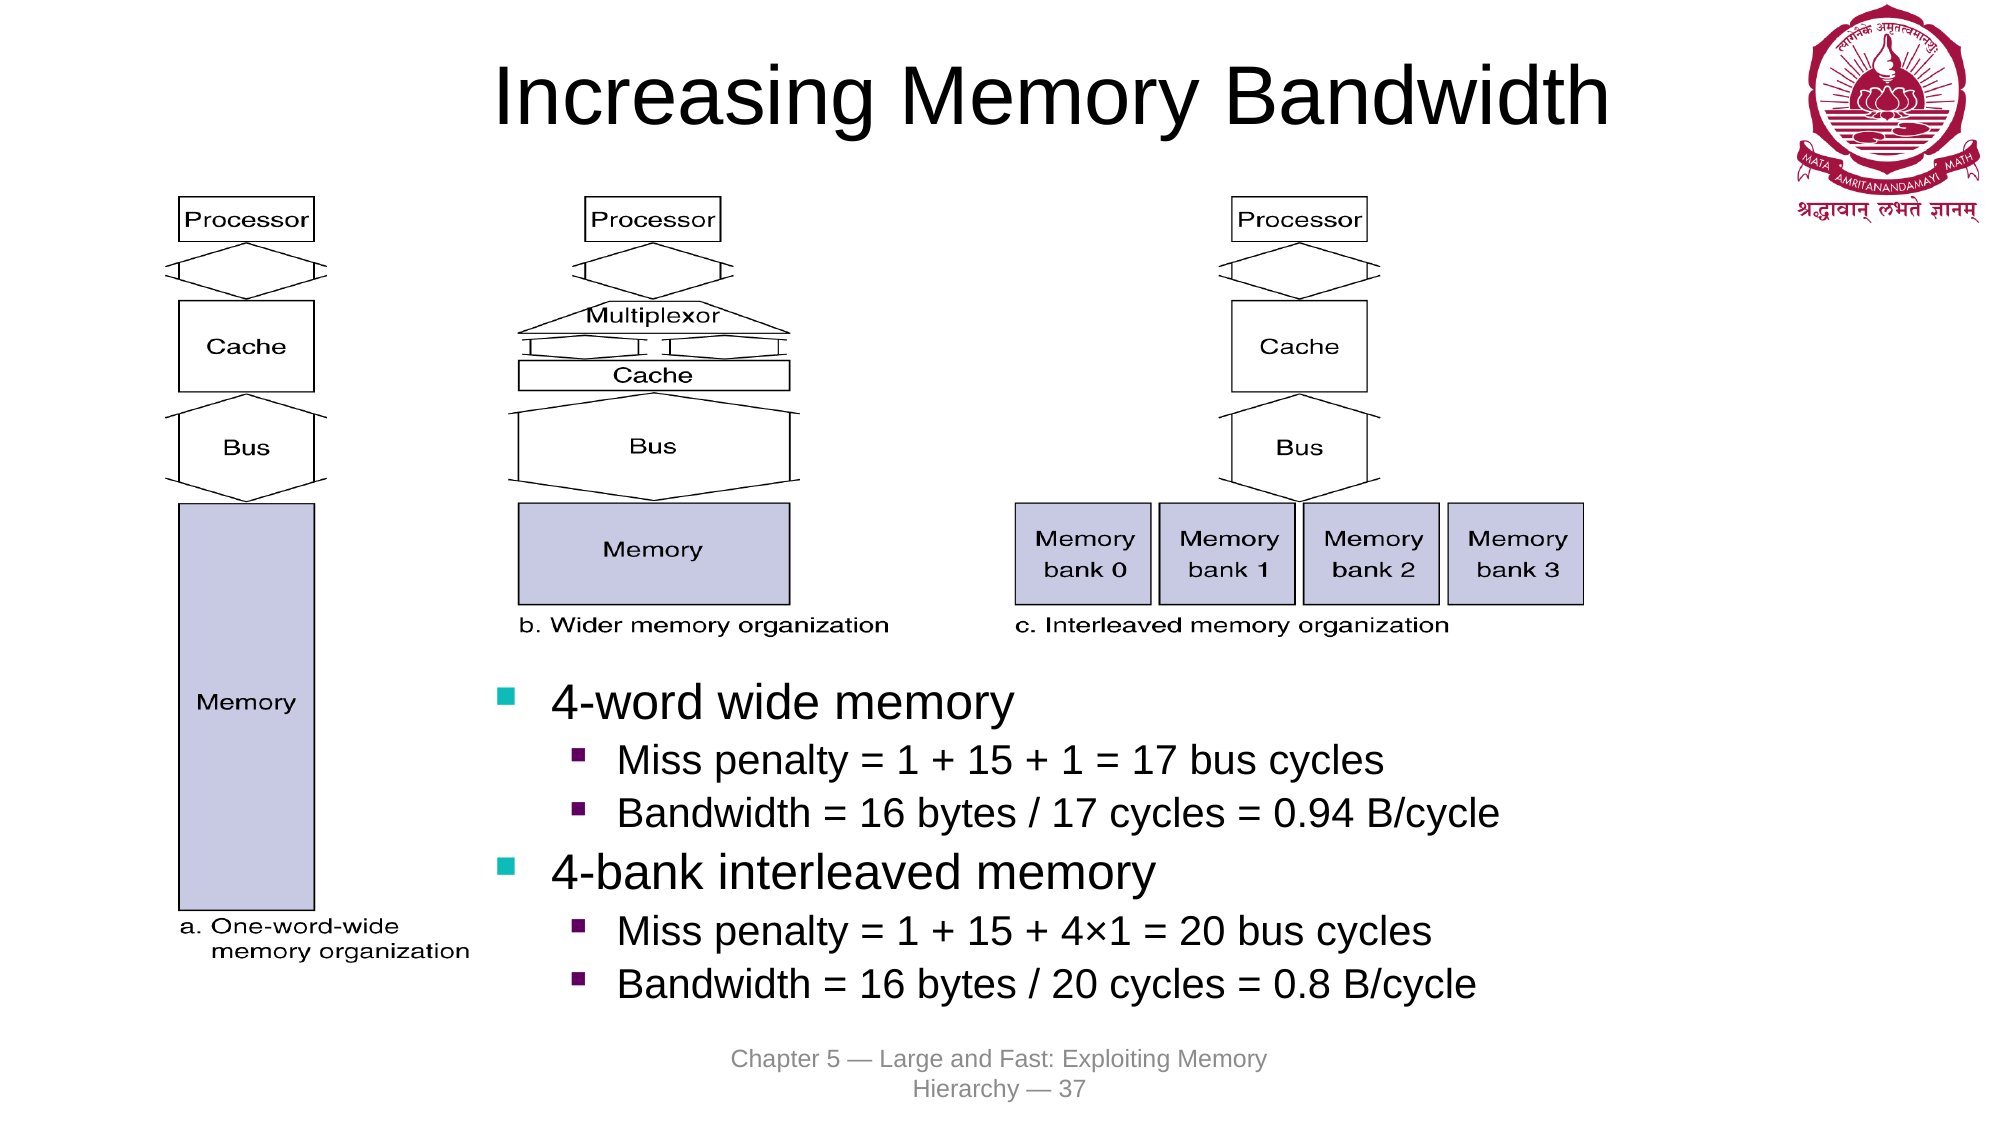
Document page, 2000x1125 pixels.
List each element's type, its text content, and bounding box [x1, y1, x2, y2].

footer Chapter 5 — Large and Fast: Exploiting Memory Hierarchy — 37 [683, 1042, 1317, 1103]
title Increasing Memory Bandwidth [149, 33, 1956, 149]
picture [1776, 1, 2000, 225]
picture [164, 196, 1584, 964]
text_box 4-word wide memory Miss penalty = 1 + 15 + 1 = 17 bus cycles Bandwidth = 16 bytes / 17 cycles = 0.94 B/cycle 4-bank interleaved memory Miss penalty = 1 + 15 + 4×1 = 20 bus cycles Bandwidth = 16 bytes / 20 cycles = 0.8 B/cycle [480, 668, 1959, 1035]
